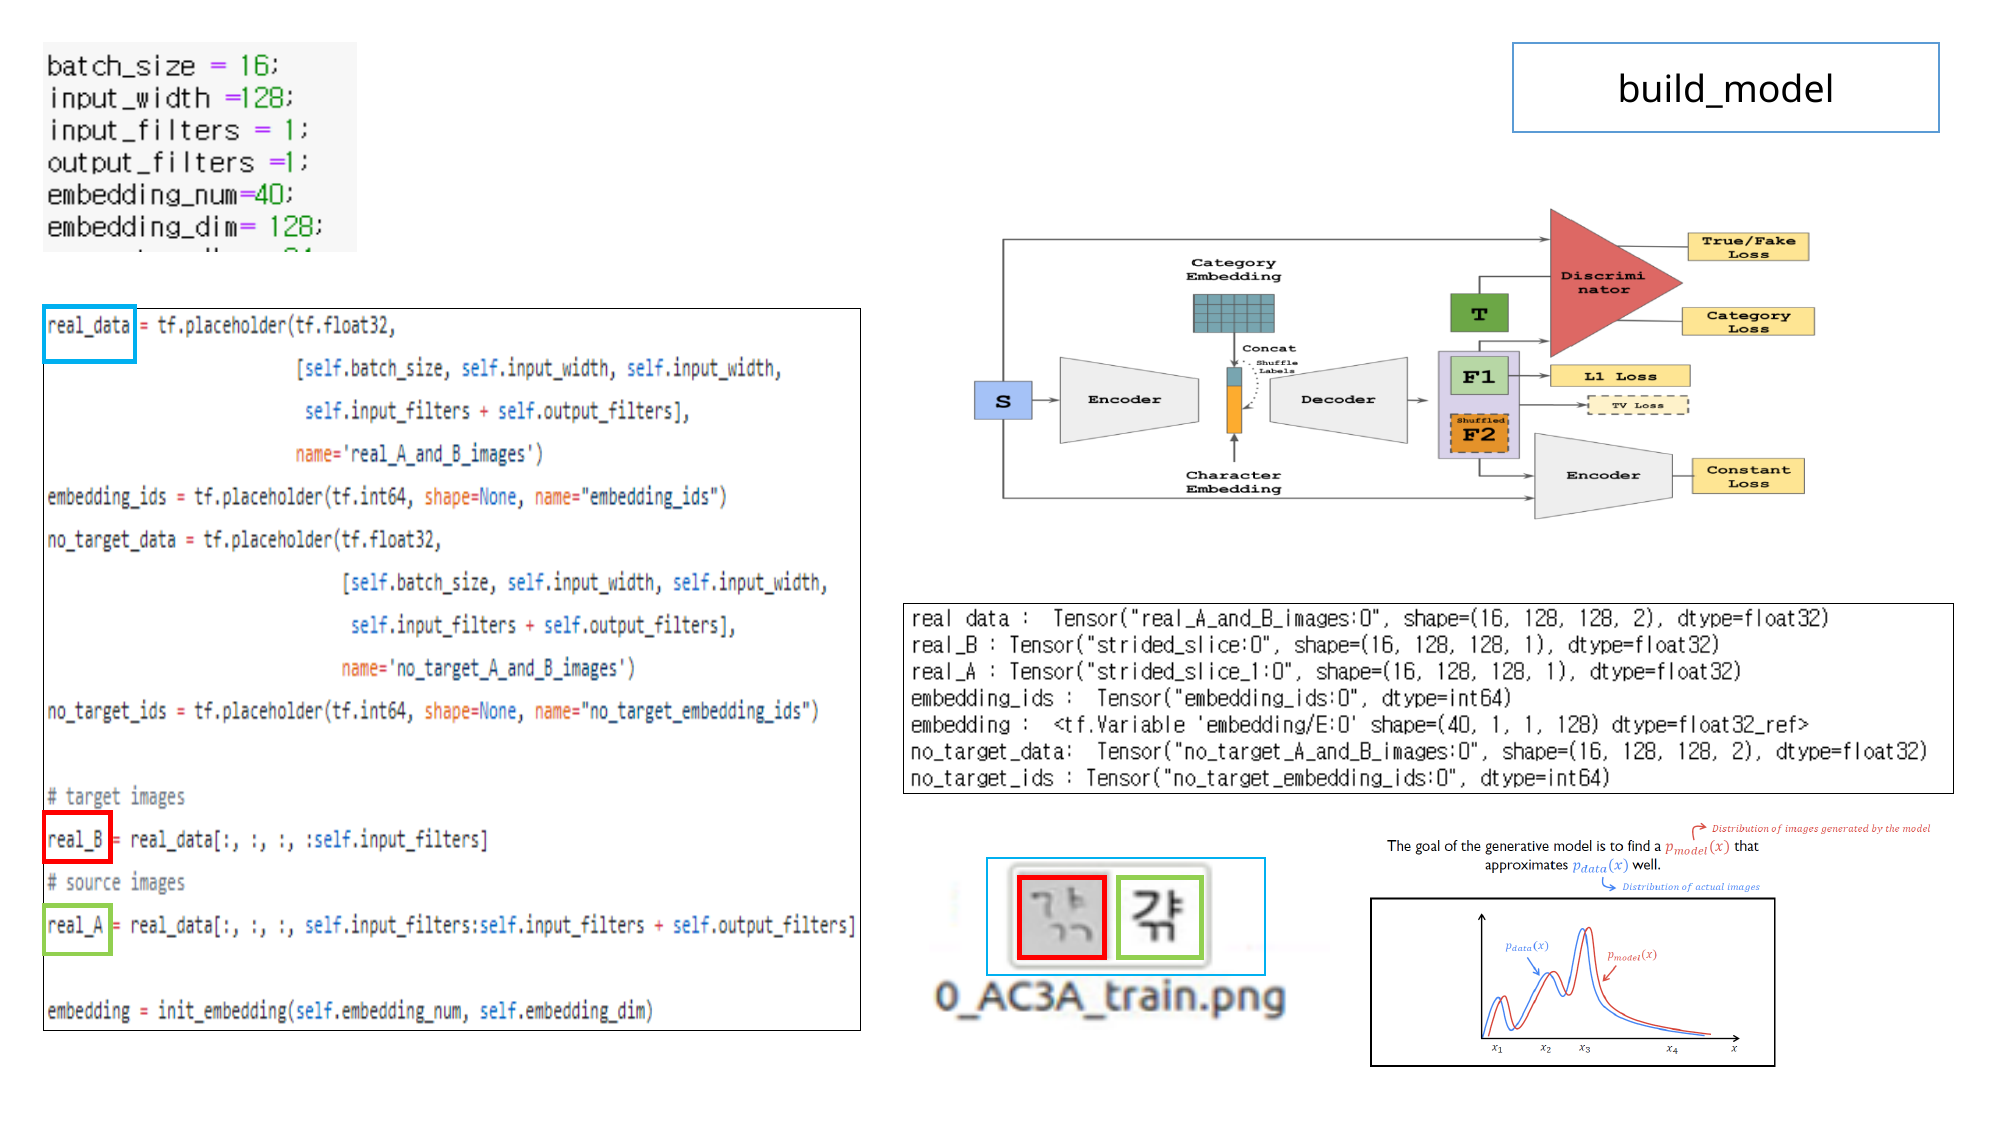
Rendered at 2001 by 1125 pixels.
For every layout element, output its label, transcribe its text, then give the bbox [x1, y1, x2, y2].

picture [903, 602, 1954, 794]
picture [47, 310, 132, 358]
picture [989, 861, 1263, 973]
picture [944, 191, 1822, 520]
picture [929, 861, 1330, 1031]
picture [1361, 816, 1934, 1075]
text_box [986, 857, 1266, 861]
picture [43, 42, 357, 252]
text_box build_model [1512, 42, 1940, 133]
picture [43, 308, 861, 1031]
